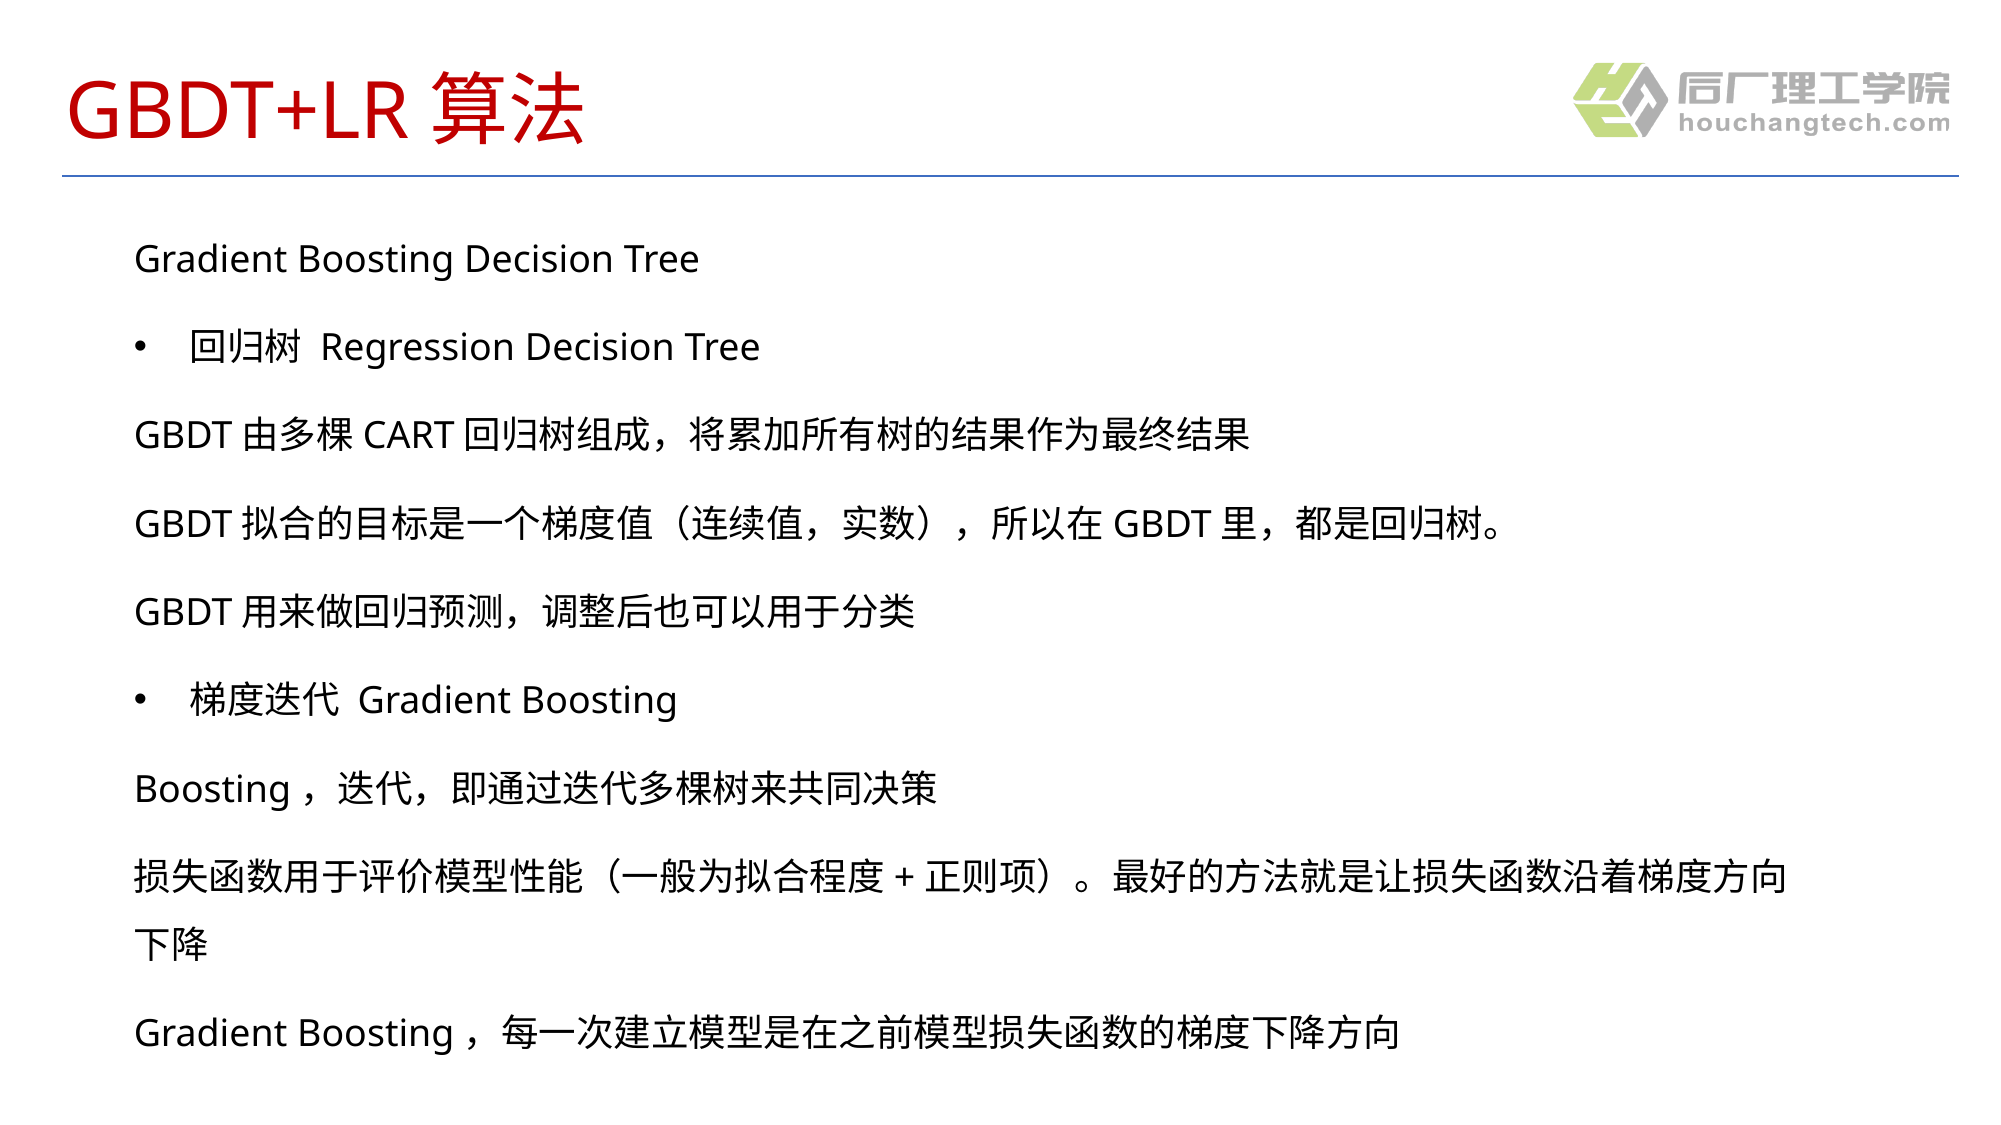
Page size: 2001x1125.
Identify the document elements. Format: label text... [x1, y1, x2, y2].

text_box Gradient Boosting Decision Tree 回归树 Regression Decision Tree GBDT由多棵CART回归树组成，将累加所有树的结果作为最终结果 GBDT拟合的目标是一个梯度值（连续值，实数），所以在GBDT里，都是回归树。 GBDT用来做回归预测，调整后也可以用于分类 梯度迭代 Gradient Boosting Boosting，迭代，即通过迭代多棵树来共同决策 损失函数用于评价模型性能（一般为拟合程度+正则项）。最好的方法就是让损失函数沿着梯度方向下降 Gradient Boosting，每一次建立模型是在之前模型损失函数的梯度下降方向 [126, 204, 1796, 895]
title GBDT+LR算法 [57, 59, 1728, 167]
